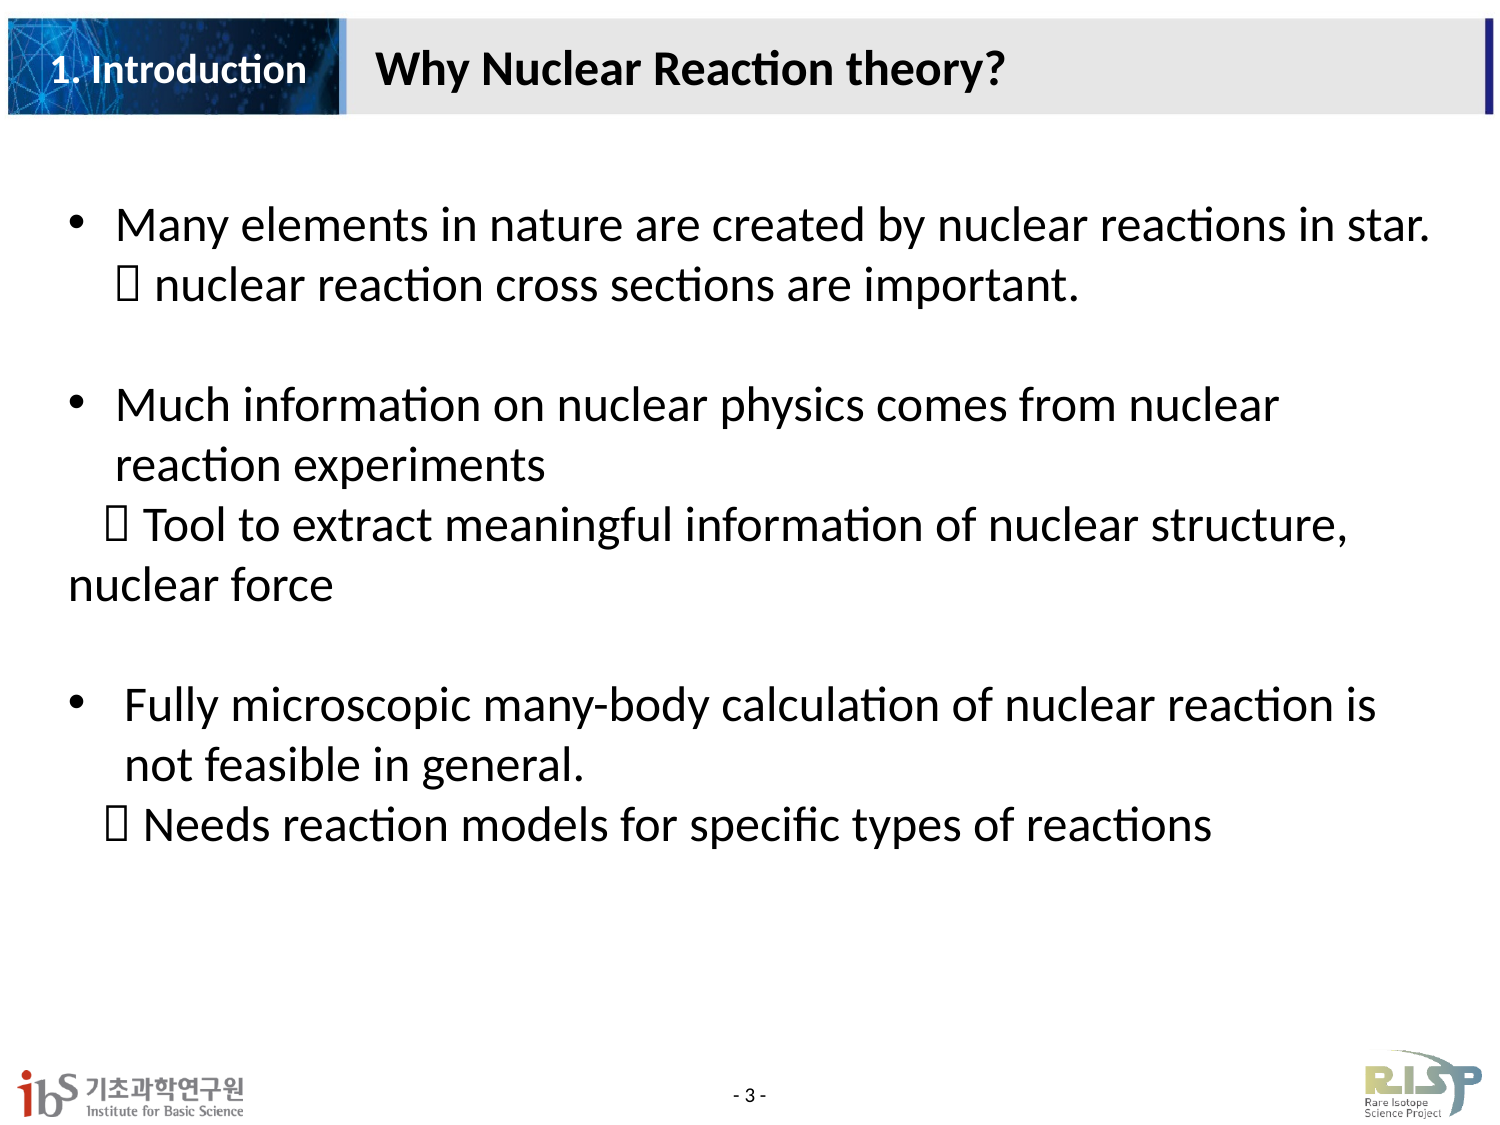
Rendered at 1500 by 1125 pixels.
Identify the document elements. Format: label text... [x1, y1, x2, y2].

picture [2, 10, 1500, 130]
picture [1364, 1049, 1482, 1119]
text_box Many elements in nature are created by nuclear reactions in star.  nuclear reaction cross sections are important. Much information on nuclear physics comes from nuclear reaction experiments  Tool to extract meaningful information of nuclear structure, nuclear force Fully microscopic many-body calculation of nuclear reaction is not feasible in general.  Needs reaction models for specific types of reactions [53, 184, 1471, 860]
picture [17, 1070, 243, 1117]
